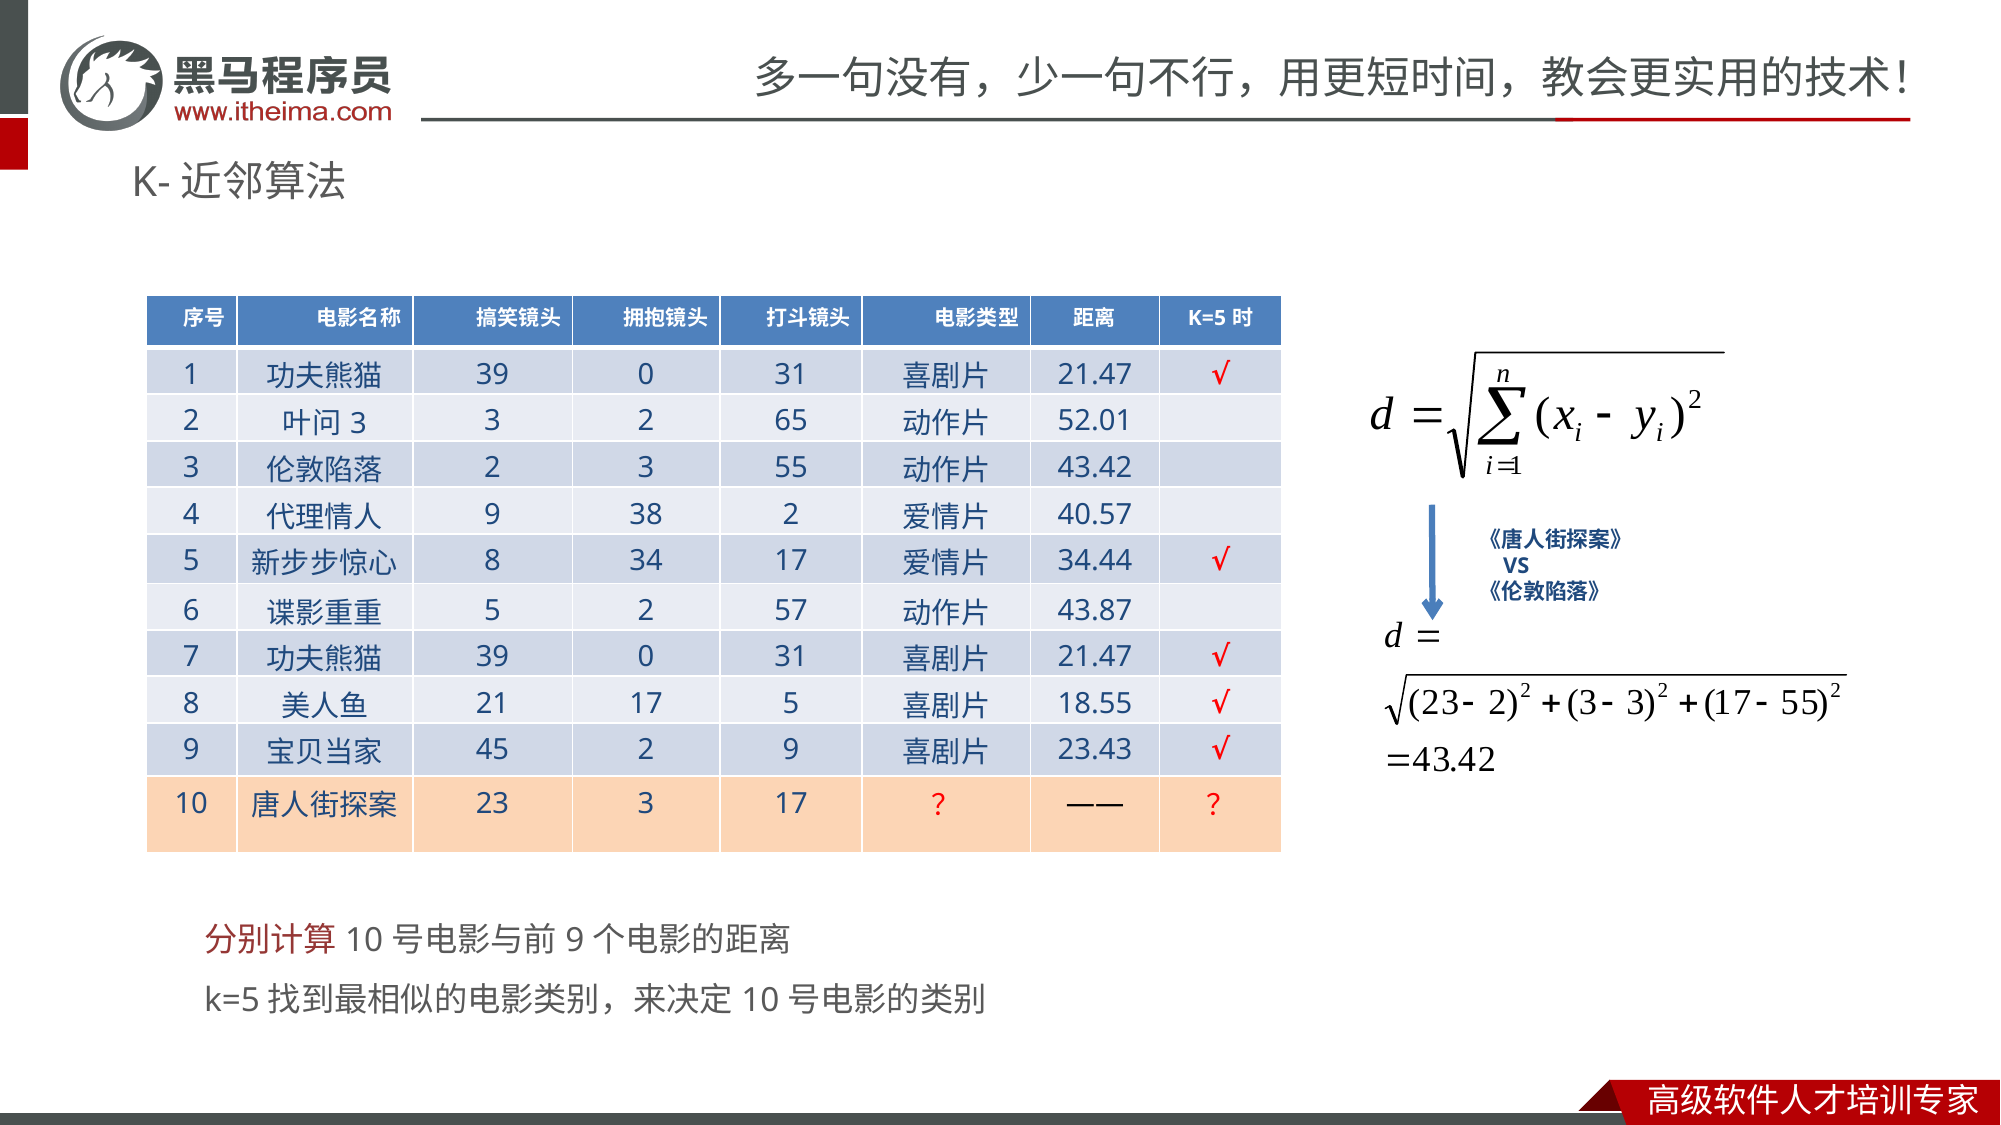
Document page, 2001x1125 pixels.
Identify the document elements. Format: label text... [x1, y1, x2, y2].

table_cell 功夫熊猫 [238, 631, 412, 675]
table_cell 5 [414, 584, 572, 629]
table_cell √ [1160, 677, 1281, 722]
table_cell 2 [414, 442, 572, 486]
table_header 搞笑镜头 [414, 296, 572, 345]
table_header 拥抱镜头 [573, 296, 719, 345]
table_cell 52.01 [1031, 395, 1159, 440]
table_cell 45 [414, 724, 572, 775]
table_cell 喜剧片 [863, 350, 1030, 393]
table_cell 喜剧片 [863, 724, 1030, 775]
table_cell 2 [573, 584, 719, 629]
table_cell —— [1031, 777, 1159, 852]
table_cell 9 [147, 724, 236, 775]
table_cell 2 [721, 488, 861, 533]
table_cell 3 [573, 777, 719, 852]
table_cell 7 [147, 631, 236, 675]
table_cell 2 [573, 724, 719, 775]
table_cell √ [1160, 535, 1281, 583]
table_cell 34.44 [1031, 535, 1159, 583]
table_cell 57 [721, 584, 861, 629]
table_cell 6 [147, 584, 236, 629]
text_box 《唐人街探案》 VS 《伦敦陷落》 [1465, 517, 1824, 612]
table_cell [1160, 488, 1281, 533]
table_cell 动作片 [863, 442, 1030, 486]
table_cell 5 [721, 677, 861, 722]
table_cell 3 [147, 442, 236, 486]
table_cell 17 [573, 677, 719, 722]
table_cell 18.55 [1031, 677, 1159, 722]
table_cell 21.47 [1031, 631, 1159, 675]
table_cell 2 [147, 395, 236, 440]
table_header 序号 [147, 296, 236, 345]
table_cell √ [1160, 350, 1281, 393]
table_cell 2 [573, 395, 719, 440]
table_cell 9 [414, 488, 572, 533]
table_cell 10 [147, 777, 236, 852]
picture [14, 0, 453, 179]
table_cell 31 [721, 631, 861, 675]
table_cell 34 [573, 535, 719, 583]
text_box 分别计算10号电影与前9个电影的距离 k=5找到最相似的电影类别，来决定10号电影的类别 [189, 891, 1379, 1025]
table_cell 17 [721, 777, 861, 852]
table_cell [1160, 442, 1281, 486]
table_header 电影类型 [863, 296, 1030, 345]
table_cell [1160, 395, 1281, 440]
table_cell 5 [147, 535, 236, 583]
table_cell 代理情人 [238, 488, 412, 533]
table_cell 21.47 [1031, 350, 1159, 393]
table_cell 功夫熊猫 [238, 350, 412, 393]
table_cell [1160, 584, 1281, 629]
table_cell 0 [573, 631, 719, 675]
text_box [1362, 339, 1736, 489]
table_cell 31 [721, 350, 861, 393]
table_cell 40.57 [1031, 488, 1159, 533]
table_cell √ [1160, 631, 1281, 675]
table_cell √ [1160, 724, 1281, 775]
table_cell 0 [573, 350, 719, 393]
table_cell 1 [147, 350, 236, 393]
table_cell 43.42 [1031, 442, 1159, 486]
table_cell 爱情片 [863, 535, 1030, 583]
table_cell 喜剧片 [863, 677, 1030, 722]
table_cell 9 [721, 724, 861, 775]
table_cell 23 [414, 777, 572, 852]
table_cell 8 [414, 535, 572, 583]
table_cell 17 [721, 535, 861, 583]
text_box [1378, 613, 1855, 778]
table_cell 伦敦陷落 [238, 442, 412, 486]
table_cell 23.43 [1031, 724, 1159, 775]
table_cell 39 [414, 631, 572, 675]
table_cell 动作片 [863, 584, 1030, 629]
table_cell 38 [573, 488, 719, 533]
table_cell 3 [573, 442, 719, 486]
table_header 打斗镜头 [721, 296, 861, 345]
table_cell 21 [414, 677, 572, 722]
table_cell 39 [414, 350, 572, 393]
table_cell 喜剧片 [863, 631, 1030, 675]
table_cell 4 [147, 488, 236, 533]
title K-近邻算法 [116, 137, 1489, 223]
table_header 电影名称 [238, 296, 412, 345]
table_cell 55 [721, 442, 861, 486]
table_header 距离 [1031, 296, 1159, 345]
table_cell 美人鱼 [238, 677, 412, 722]
table_cell 65 [721, 395, 861, 440]
table_cell 宝贝当家 [238, 724, 412, 775]
table_cell 动作片 [863, 395, 1030, 440]
table_cell ？ [863, 777, 1030, 852]
table_cell ？ [1160, 777, 1281, 852]
table_cell 8 [147, 677, 236, 722]
table_cell 新步步惊心 [238, 535, 412, 583]
table_cell 叶问3 [238, 395, 412, 440]
table_cell 43.87 [1031, 584, 1159, 629]
table_cell 谍影重重 [238, 584, 412, 629]
table_cell 3 [414, 395, 572, 440]
table_cell 唐人街探案 [238, 777, 412, 852]
table_cell 爱情片 [863, 488, 1030, 533]
table_header K=5时 [1160, 296, 1281, 345]
